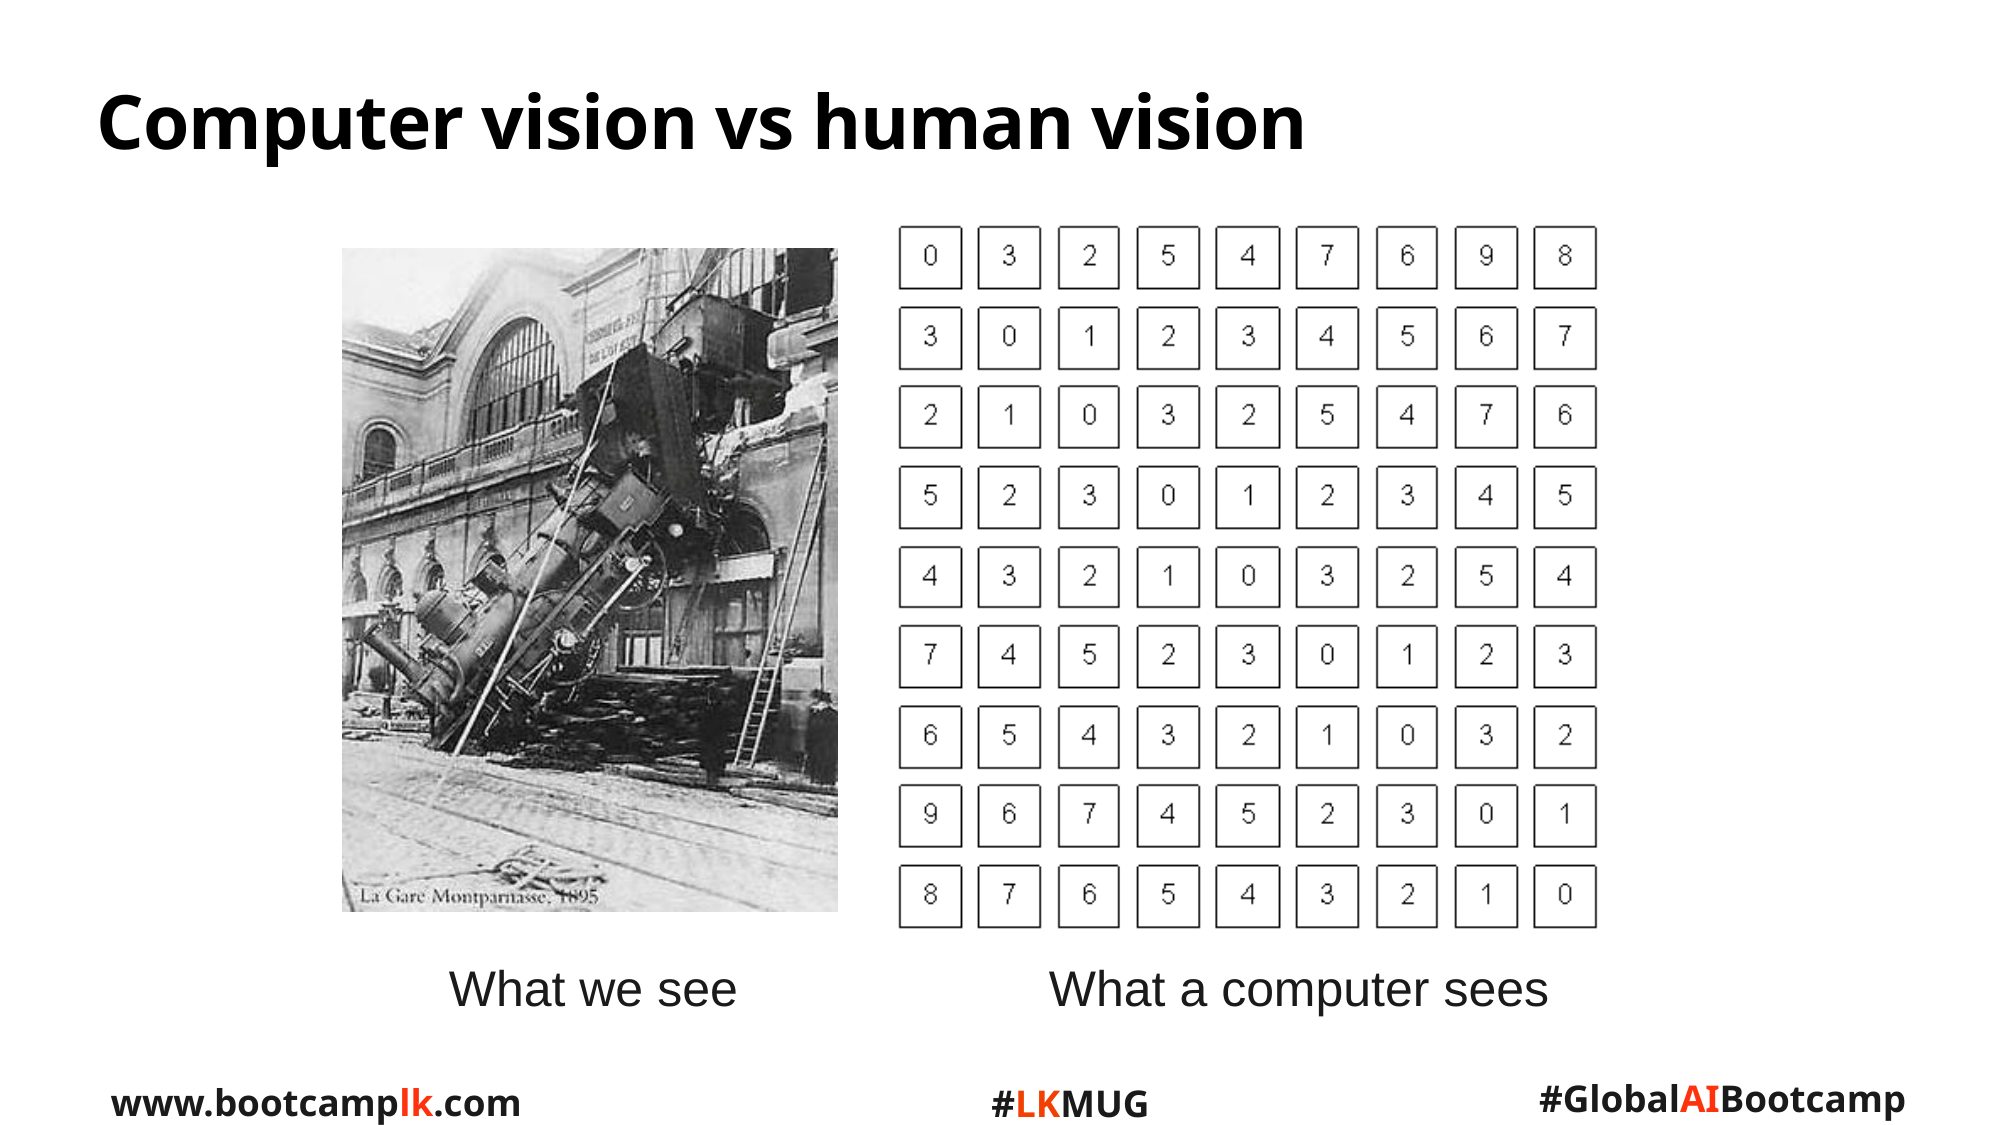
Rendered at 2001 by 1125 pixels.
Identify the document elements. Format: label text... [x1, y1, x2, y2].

text_box What we see [434, 948, 754, 1024]
picture [896, 223, 1605, 937]
title Computer vision vs human vision [96, 75, 1904, 166]
picture [342, 247, 838, 912]
text_box What a computer sees [1034, 948, 1565, 1024]
